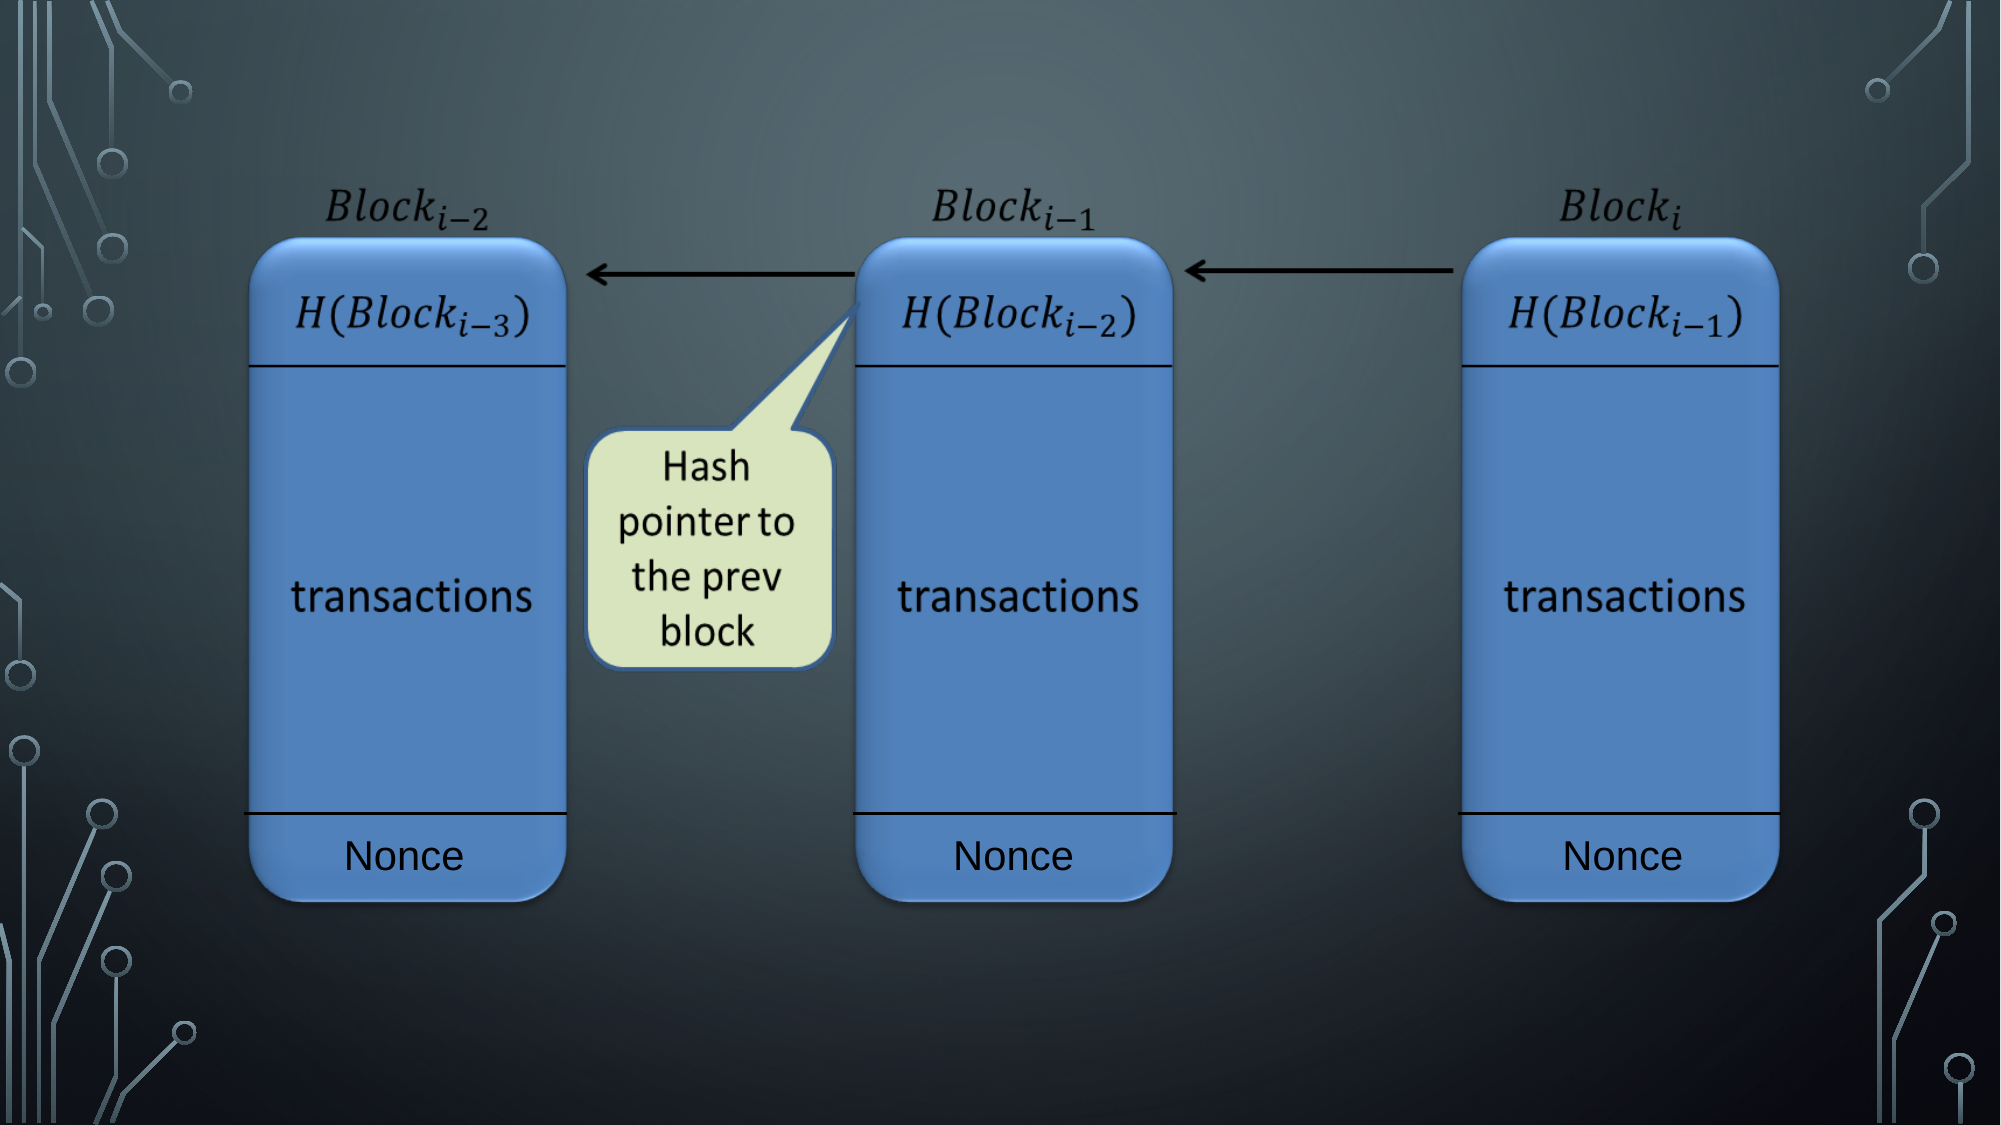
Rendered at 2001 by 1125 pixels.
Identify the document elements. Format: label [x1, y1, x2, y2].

list [202, 168, 1828, 919]
